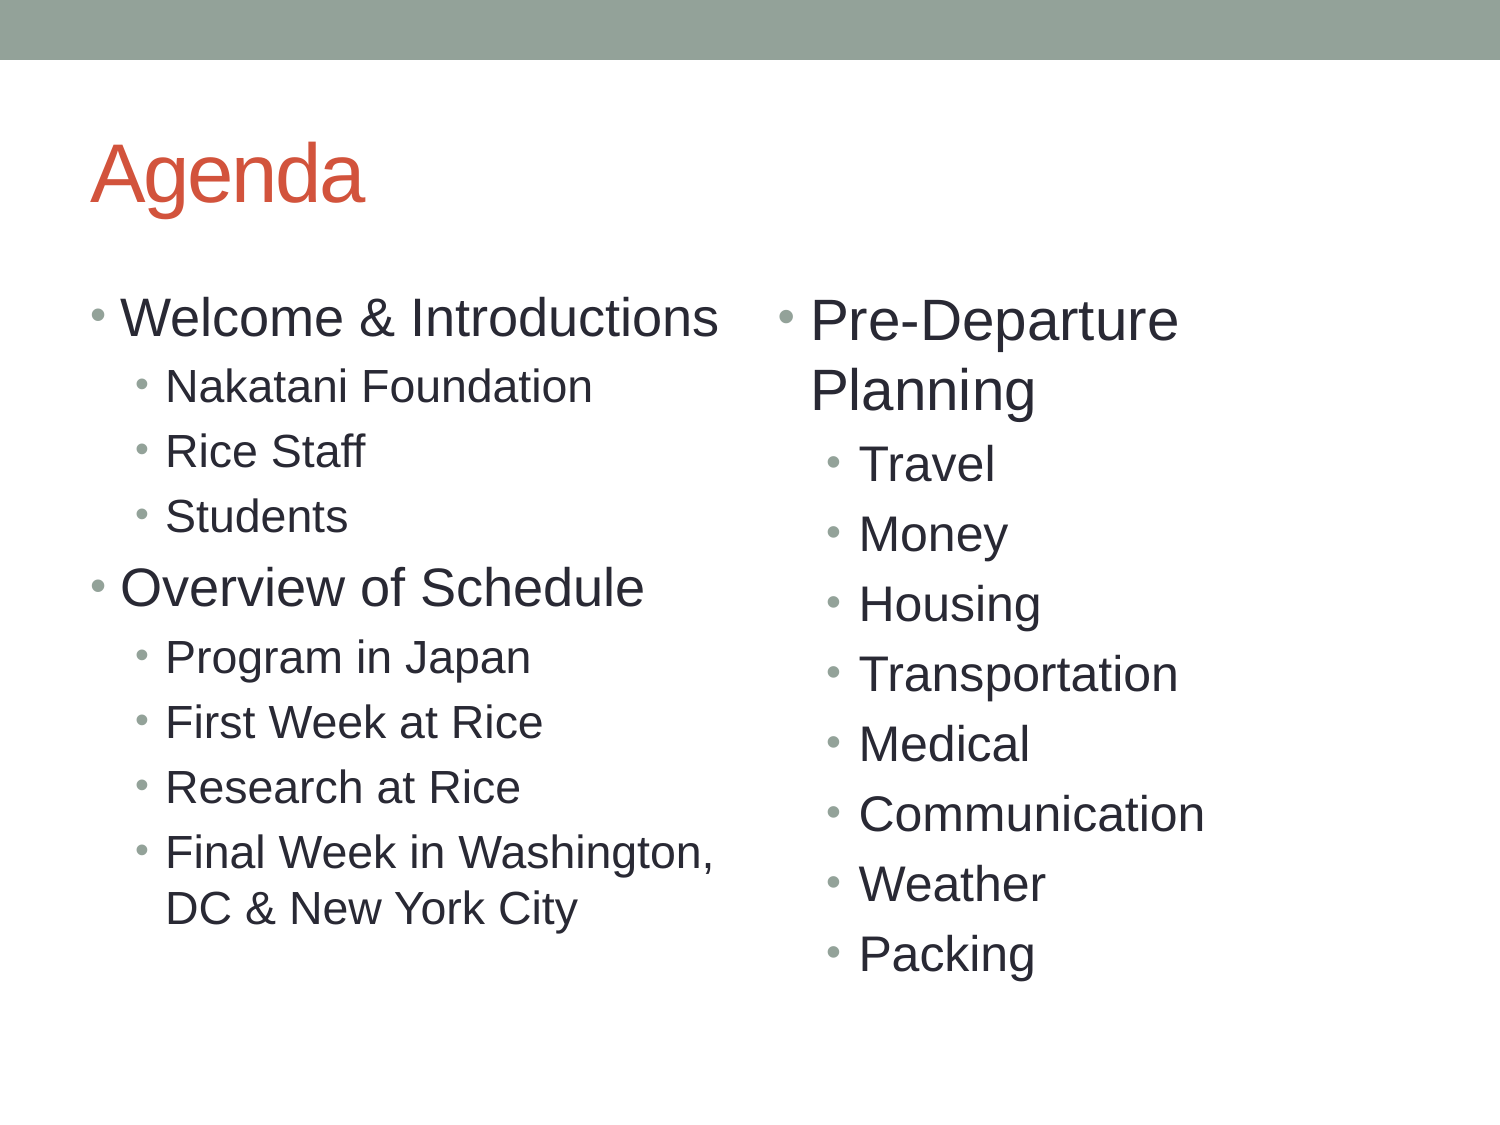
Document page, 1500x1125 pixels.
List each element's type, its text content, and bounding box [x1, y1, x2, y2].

list Welcome & Introductions Nakatani Foundation Rice Staff Students Overview of Schedule Program in Japan First Week at Rice Research at Rice Final Week in Washington, DC & New York City [75, 274, 738, 1049]
title Agenda [75, 87, 1425, 250]
list Pre-Departure Planning Travel Money Housing Transportation Medical Communication Weather Packing [762, 274, 1425, 1049]
